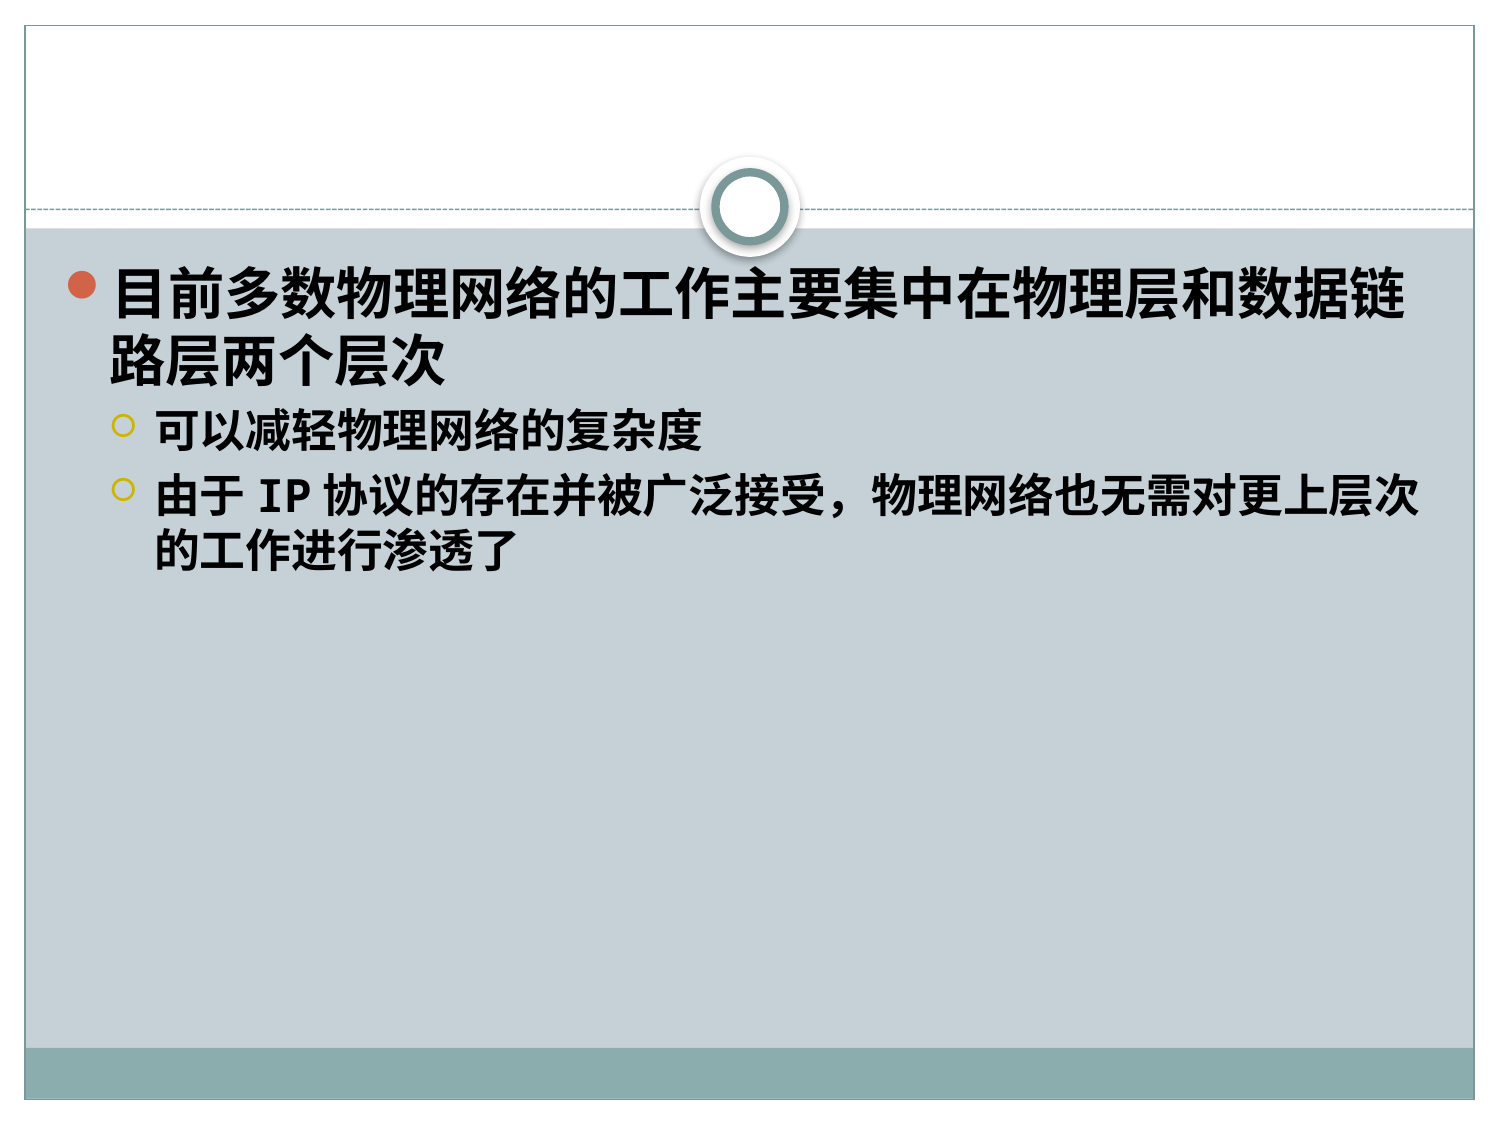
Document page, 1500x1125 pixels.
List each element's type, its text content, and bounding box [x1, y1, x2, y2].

list 目前多数物理网络的工作主要集中在物理层和数据链路层两个层次 可以减轻物理网络的复杂度 由于IP协议的存在并被广泛接受，物理网络也无需对更上层次的工作进行渗透了 [49, 250, 1445, 1001]
